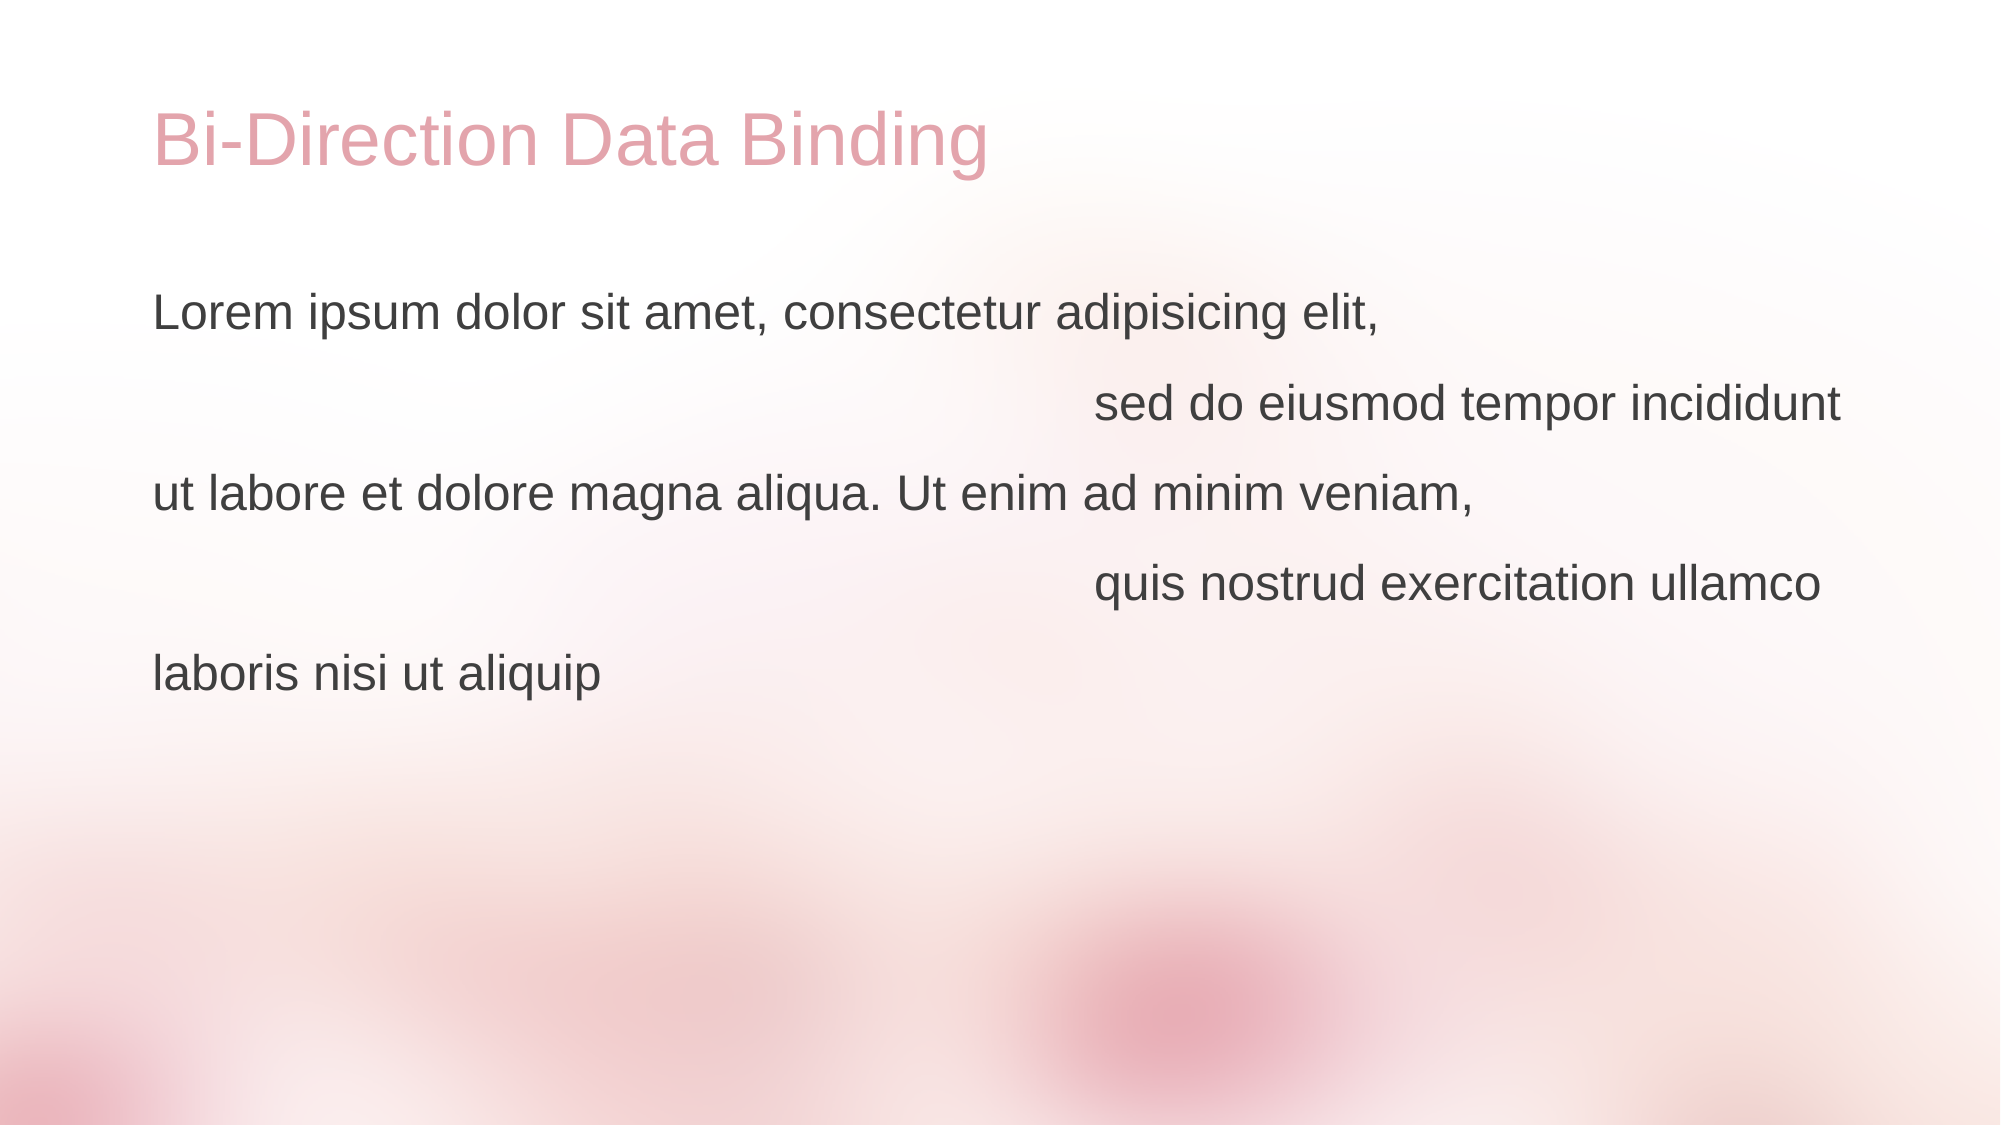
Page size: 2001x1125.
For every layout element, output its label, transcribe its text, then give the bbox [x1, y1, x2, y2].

list Lorem ipsum dolor sit amet, consectetur adipisicing elit, sed do eiusmod tempor incididunt ut labore et dolore magna aliqua. Ut enim ad minim veniam, quis nostrud exercitation ullamco laboris nisi ut aliquip [137, 242, 1863, 1014]
title Bi-Direction Data Binding [137, 59, 1863, 223]
picture [0, 0, 2001, 1125]
